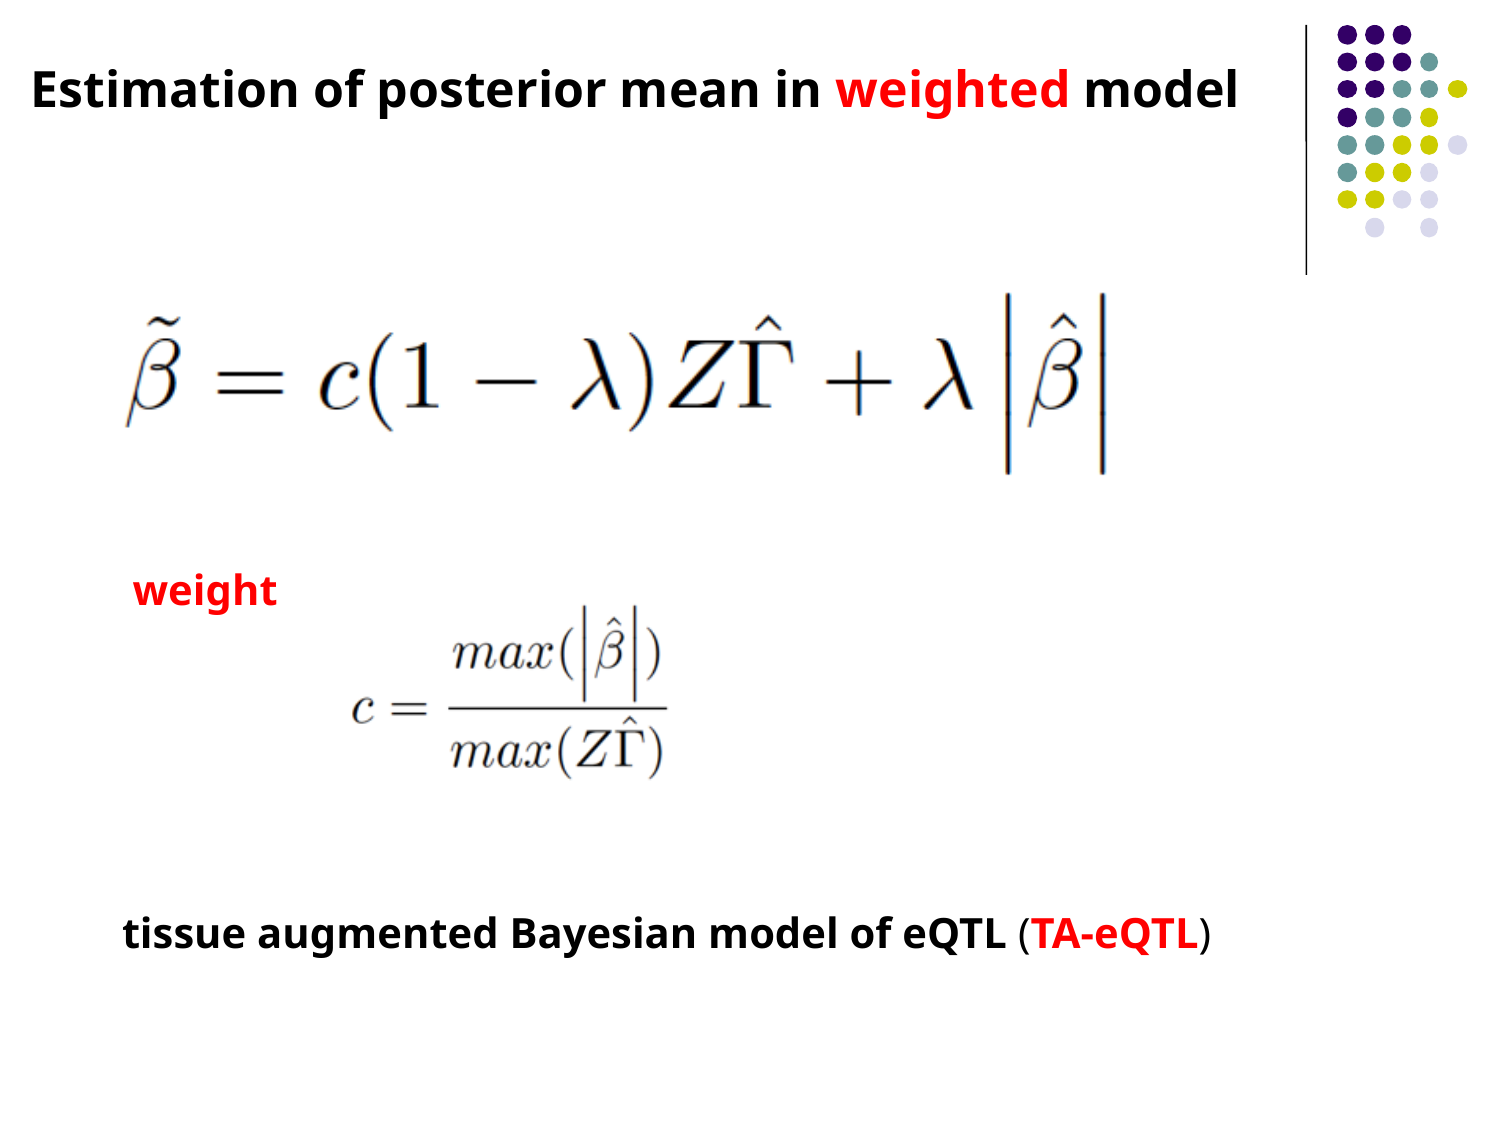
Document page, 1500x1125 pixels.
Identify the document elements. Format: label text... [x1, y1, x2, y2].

text_box weight [117, 556, 293, 622]
picture [110, 262, 1138, 485]
picture [337, 598, 676, 790]
text_box tissue augmented Bayesian model of eQTL (TA-eQTL) [107, 874, 1500, 965]
text_box Estimation of posterior mean in weighted model [16, 50, 1294, 186]
